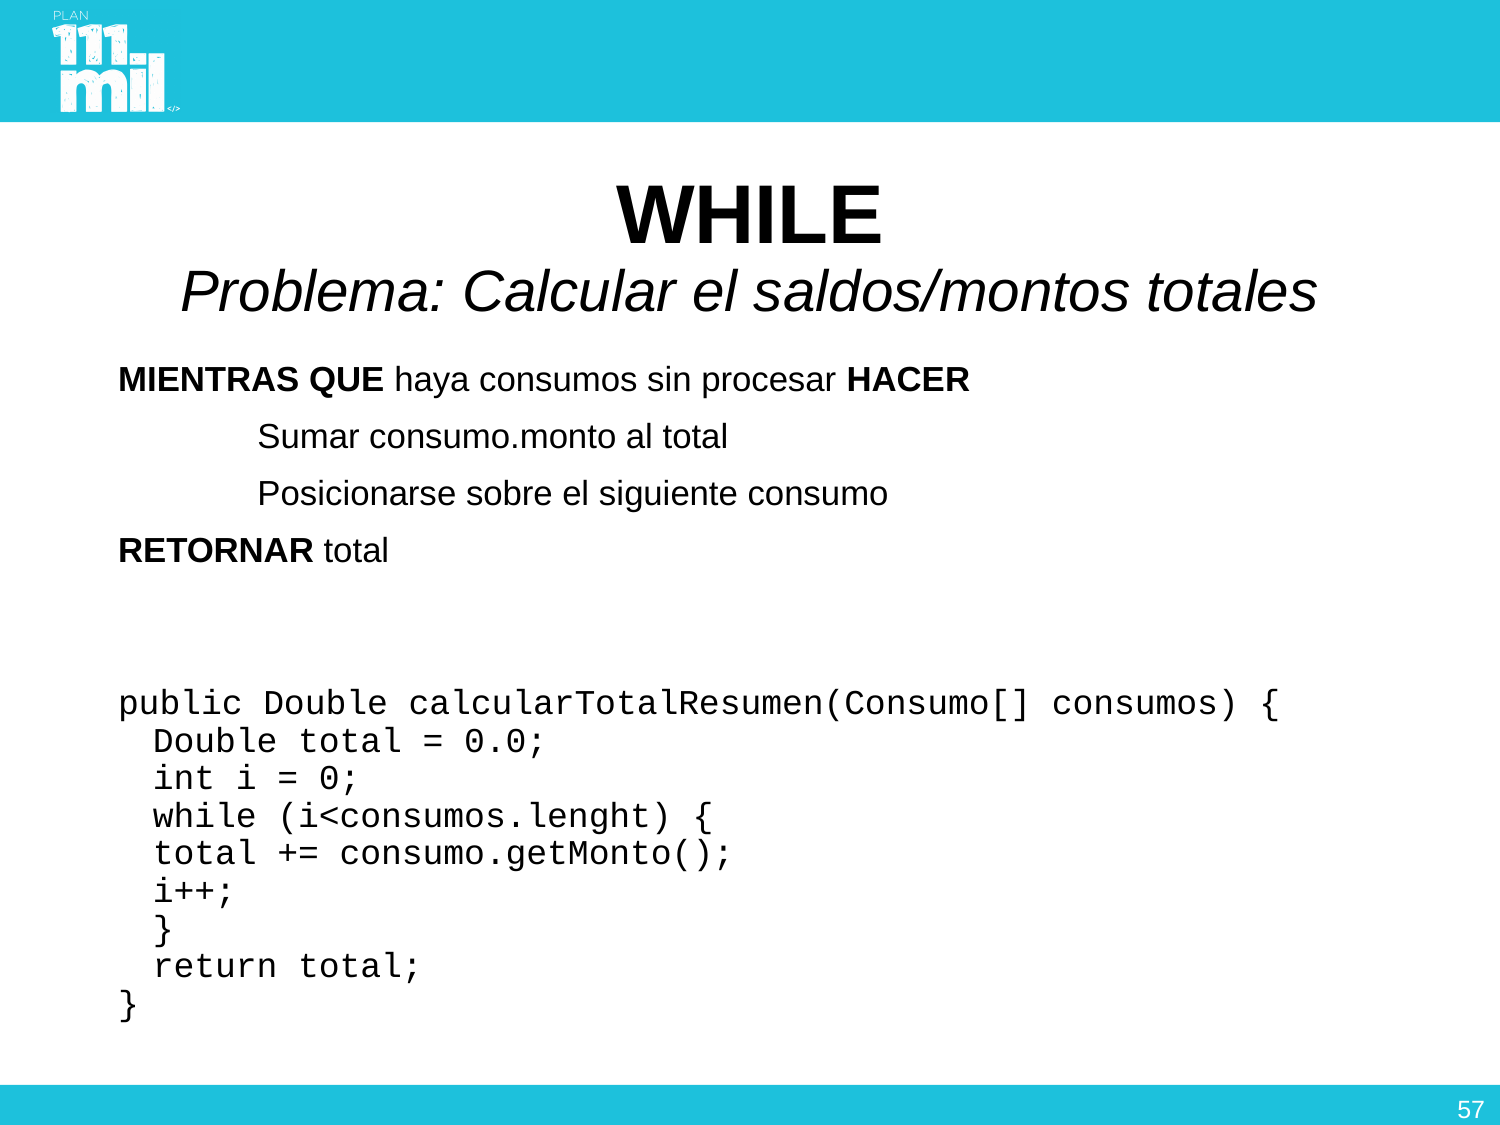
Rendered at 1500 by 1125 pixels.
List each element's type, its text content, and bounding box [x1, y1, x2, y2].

slide_number 56 [1162, 1078, 1500, 1125]
title WHILE Problema: Calcular el saldos/montos totales [103, 147, 1397, 348]
list MIENTRAS QUE haya consumos sin procesar HACER Sumar consumo.monto al total Posicionarse sobre el siguiente consumo RETORNAR total public Double calcularTotalResumen(Consumo[] consumos) { Double total = 0.0; int i = 0; while (i<consumos.lenght) { total += consumo.getMonto(); i++; } return total; } [103, 354, 1397, 1069]
